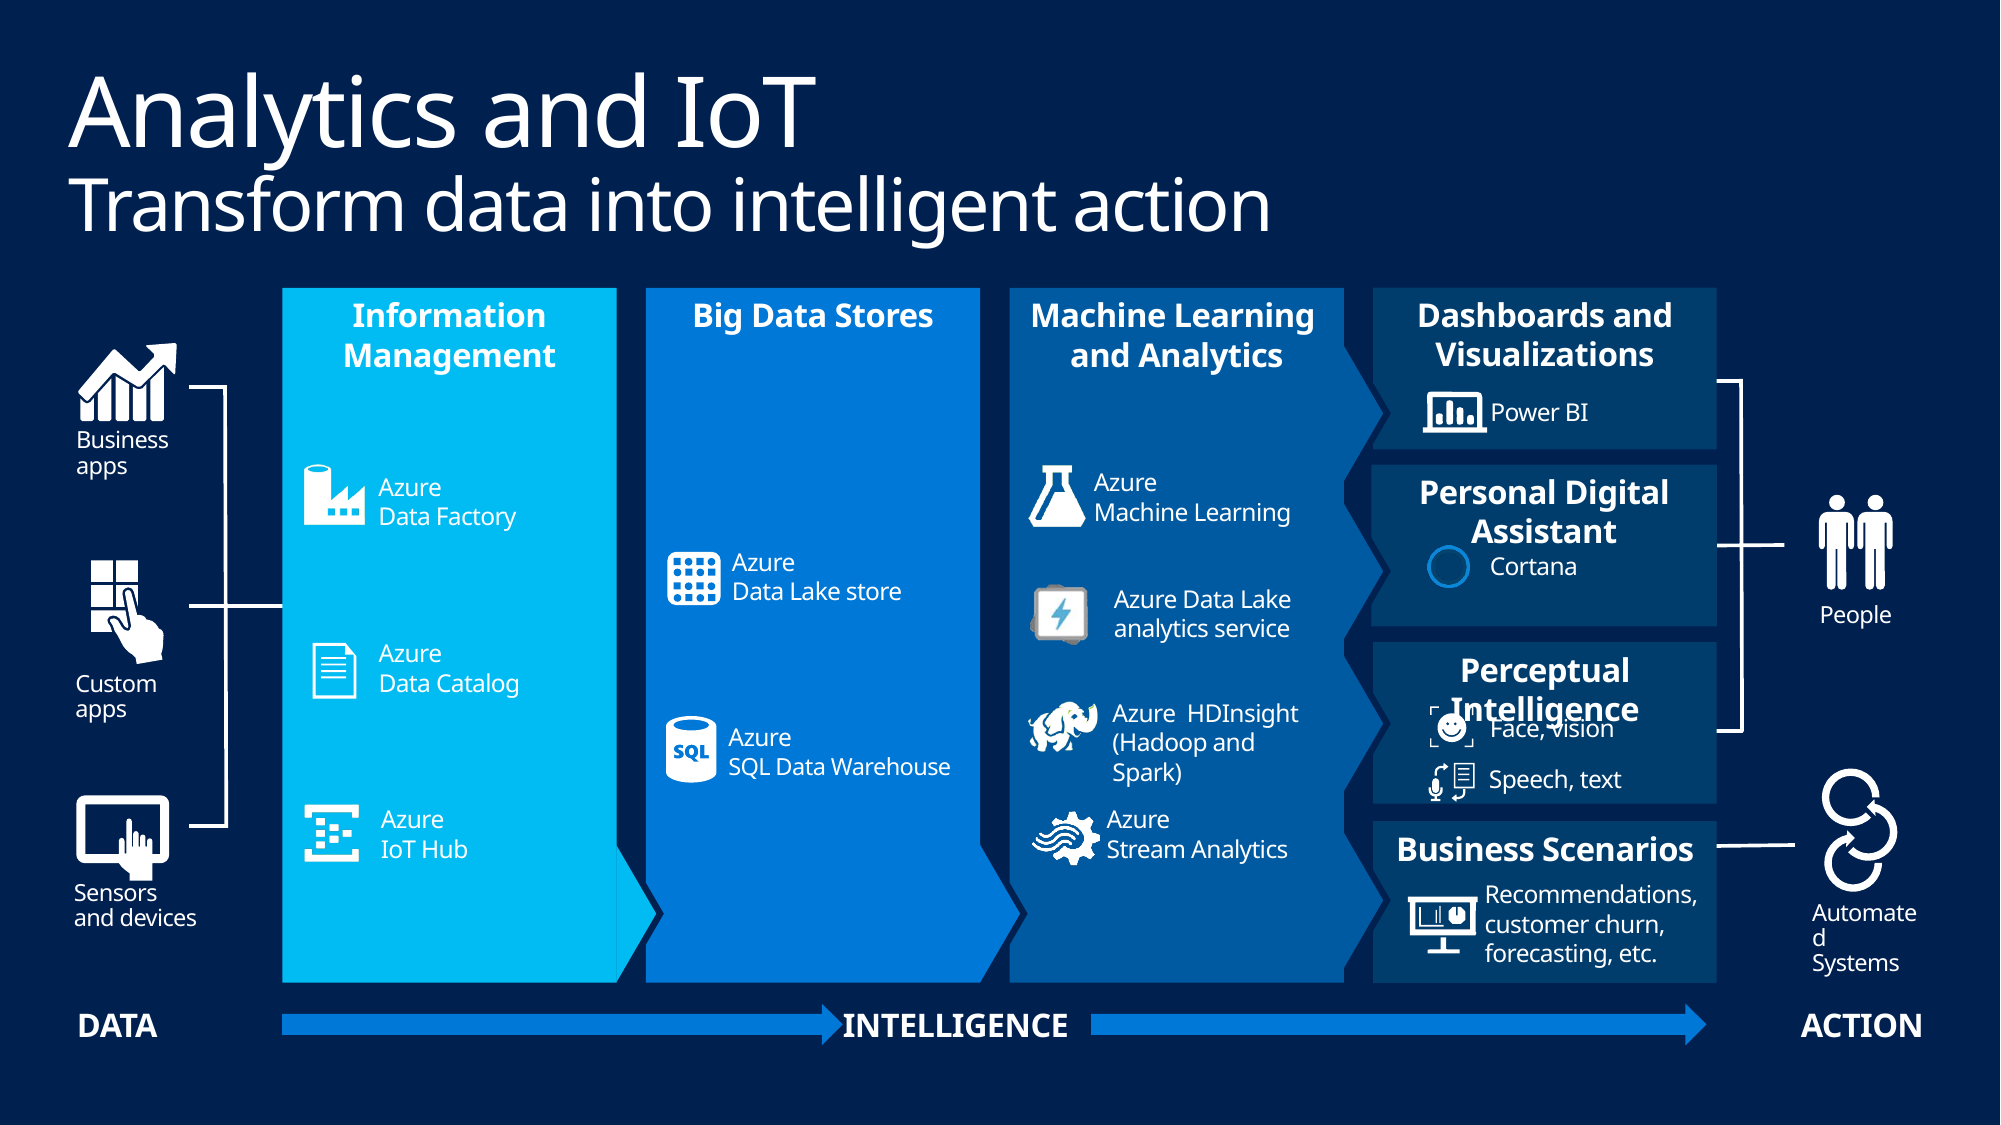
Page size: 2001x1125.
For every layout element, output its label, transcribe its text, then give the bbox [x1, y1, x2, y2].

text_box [1782, 765, 1957, 977]
text_box DATA [62, 997, 173, 1051]
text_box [1391, 464, 1718, 627]
title Analytics and IoT Transform data into intelligent action [44, 47, 1957, 196]
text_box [1391, 641, 1717, 805]
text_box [1755, 494, 1956, 665]
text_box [1391, 287, 1717, 450]
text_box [1372, 820, 1717, 984]
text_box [664, 287, 1028, 983]
text_box ACTION [1786, 997, 1939, 1051]
text_box [1090, 1002, 1707, 1046]
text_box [44, 342, 281, 957]
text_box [1706, 380, 1783, 731]
text_box [281, 1002, 844, 1046]
picture [1022, 577, 1097, 654]
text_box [1028, 287, 1391, 983]
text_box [281, 287, 664, 983]
text_box INTELLIGENCE [828, 997, 1084, 1051]
